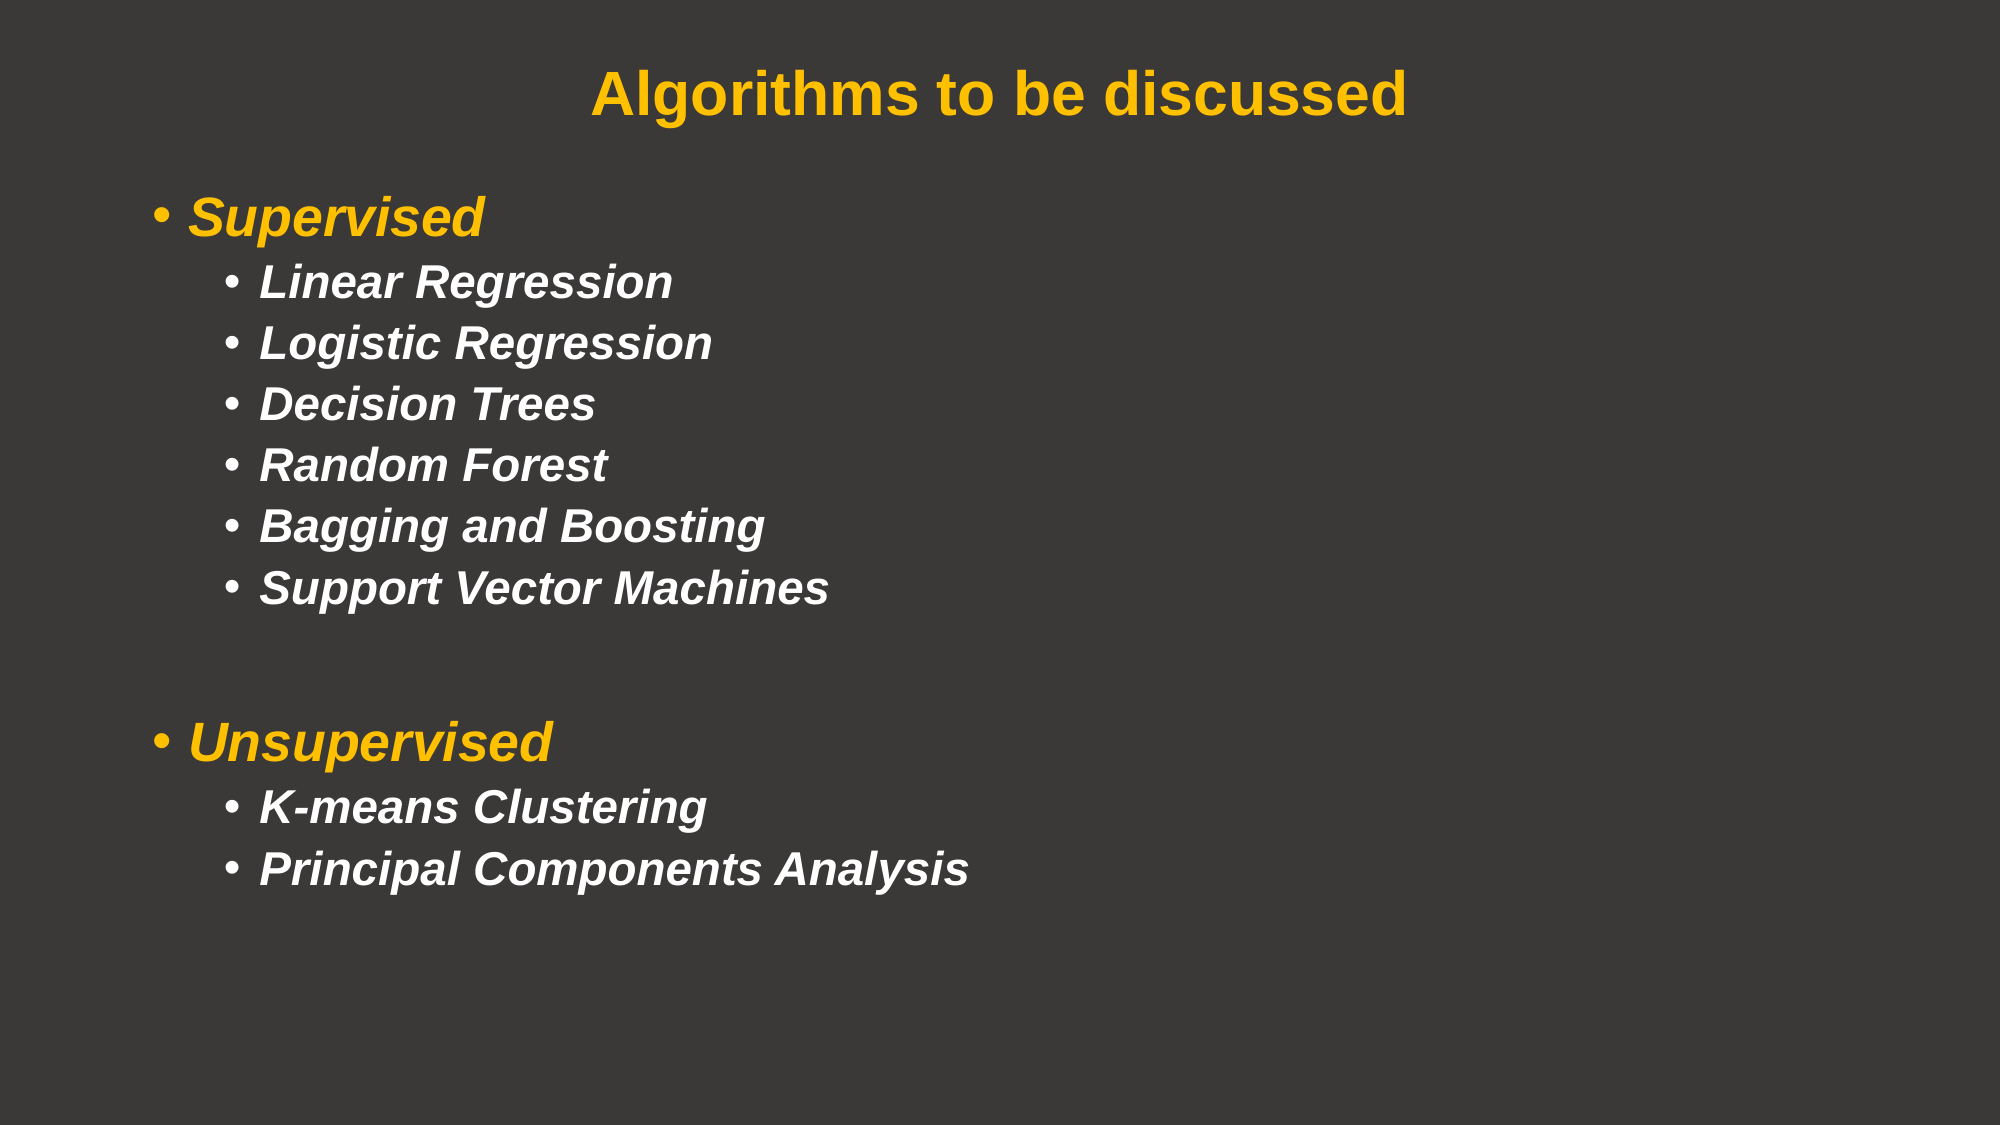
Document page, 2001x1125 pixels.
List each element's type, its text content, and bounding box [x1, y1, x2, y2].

list Supervised Linear Regression Logistic Regression Decision Trees Random Forest Bagging and Boosting Support Vector Machines Unsupervised K-means Clustering Principal Components Analysis [137, 180, 1863, 909]
title Algorithms to be discussed [137, 49, 1863, 142]
